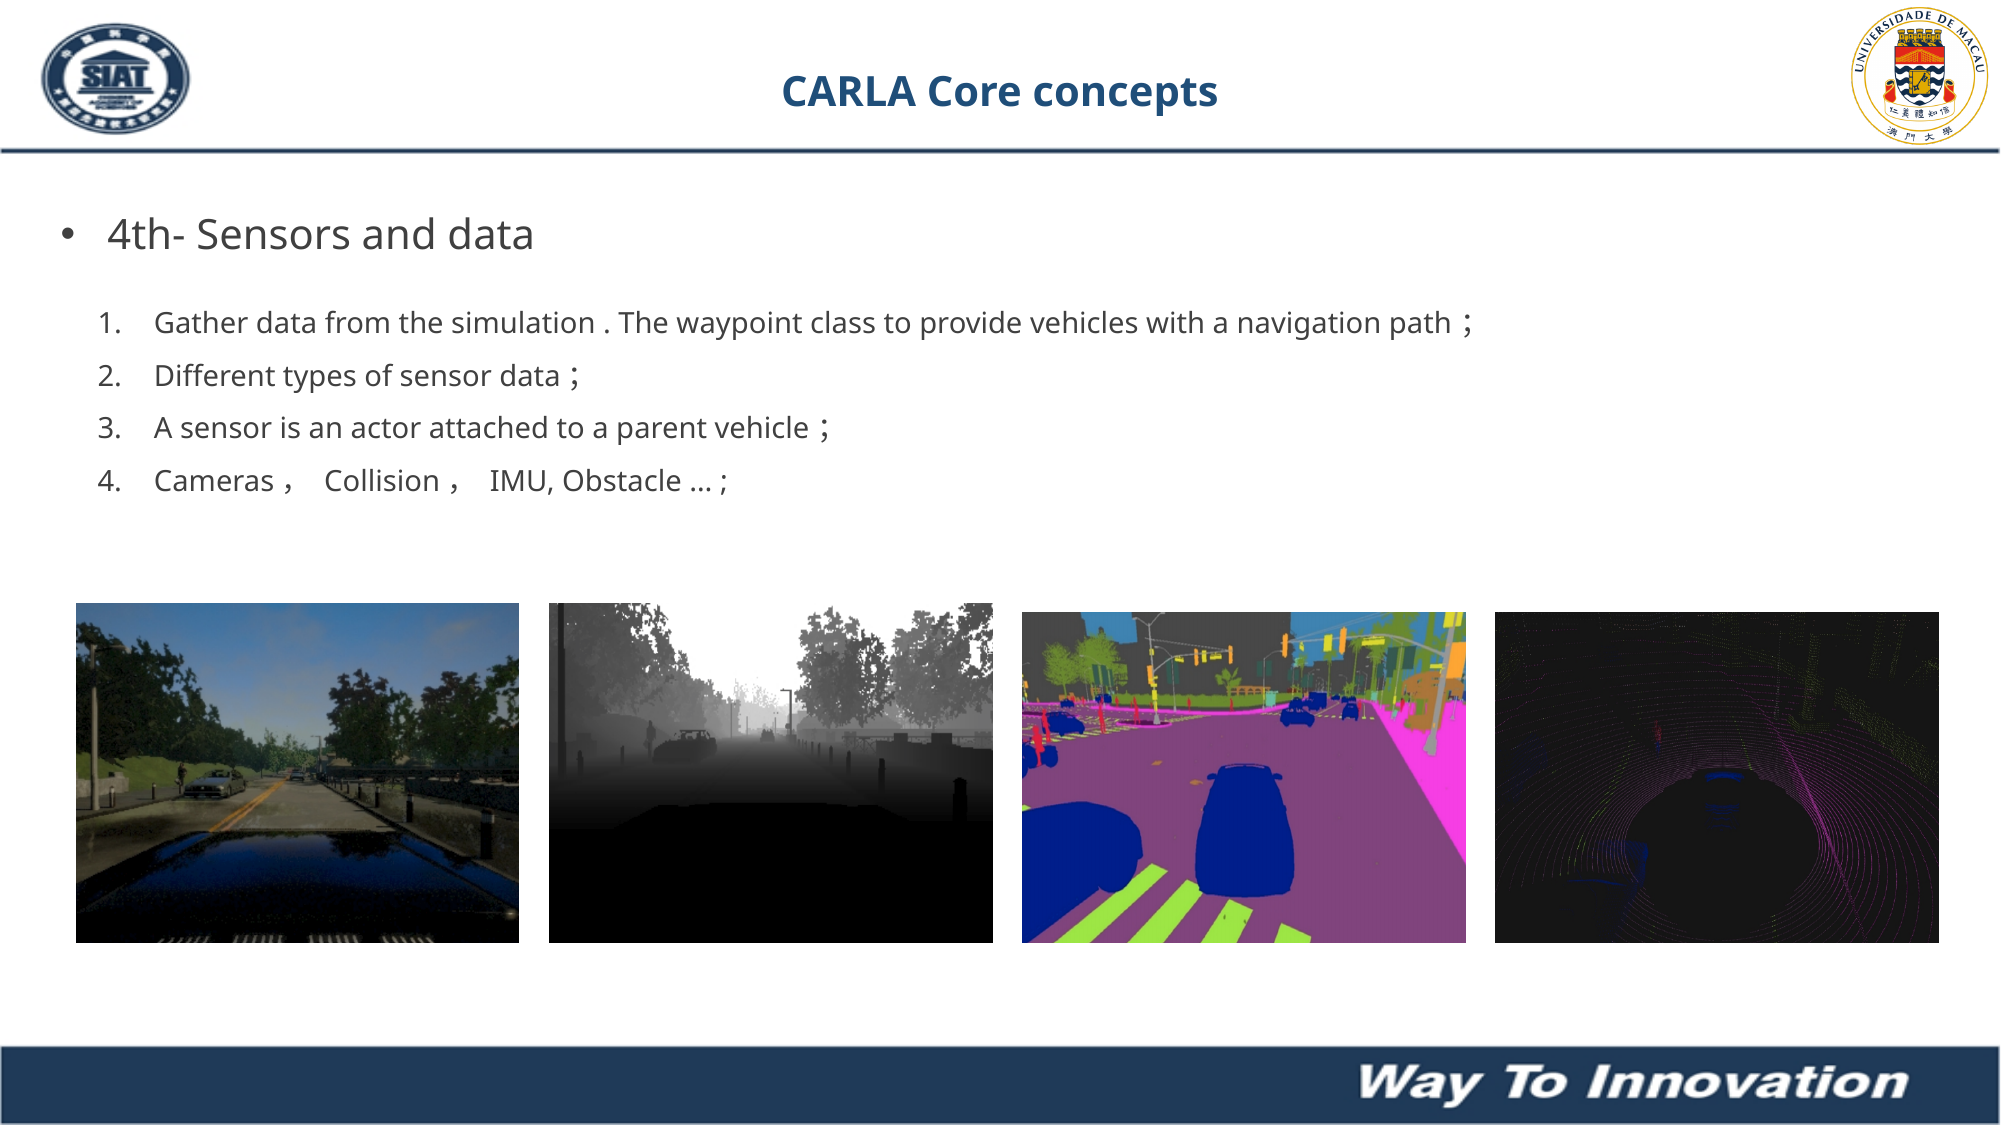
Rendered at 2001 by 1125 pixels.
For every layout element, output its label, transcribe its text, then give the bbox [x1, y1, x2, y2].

text_box Gather data from the simulation . The waypoint class to provide vehicles with a navigation path； Different types of sensor data； A sensor is an actor attached to a parent vehicle； Cameras， Collision， IMU, Obstacle … ; [82, 279, 1529, 505]
text_box 4th- Sensors and data [45, 201, 551, 266]
text_box CARLA Core concepts [766, 57, 1234, 123]
picture [0, 0, 2001, 1125]
